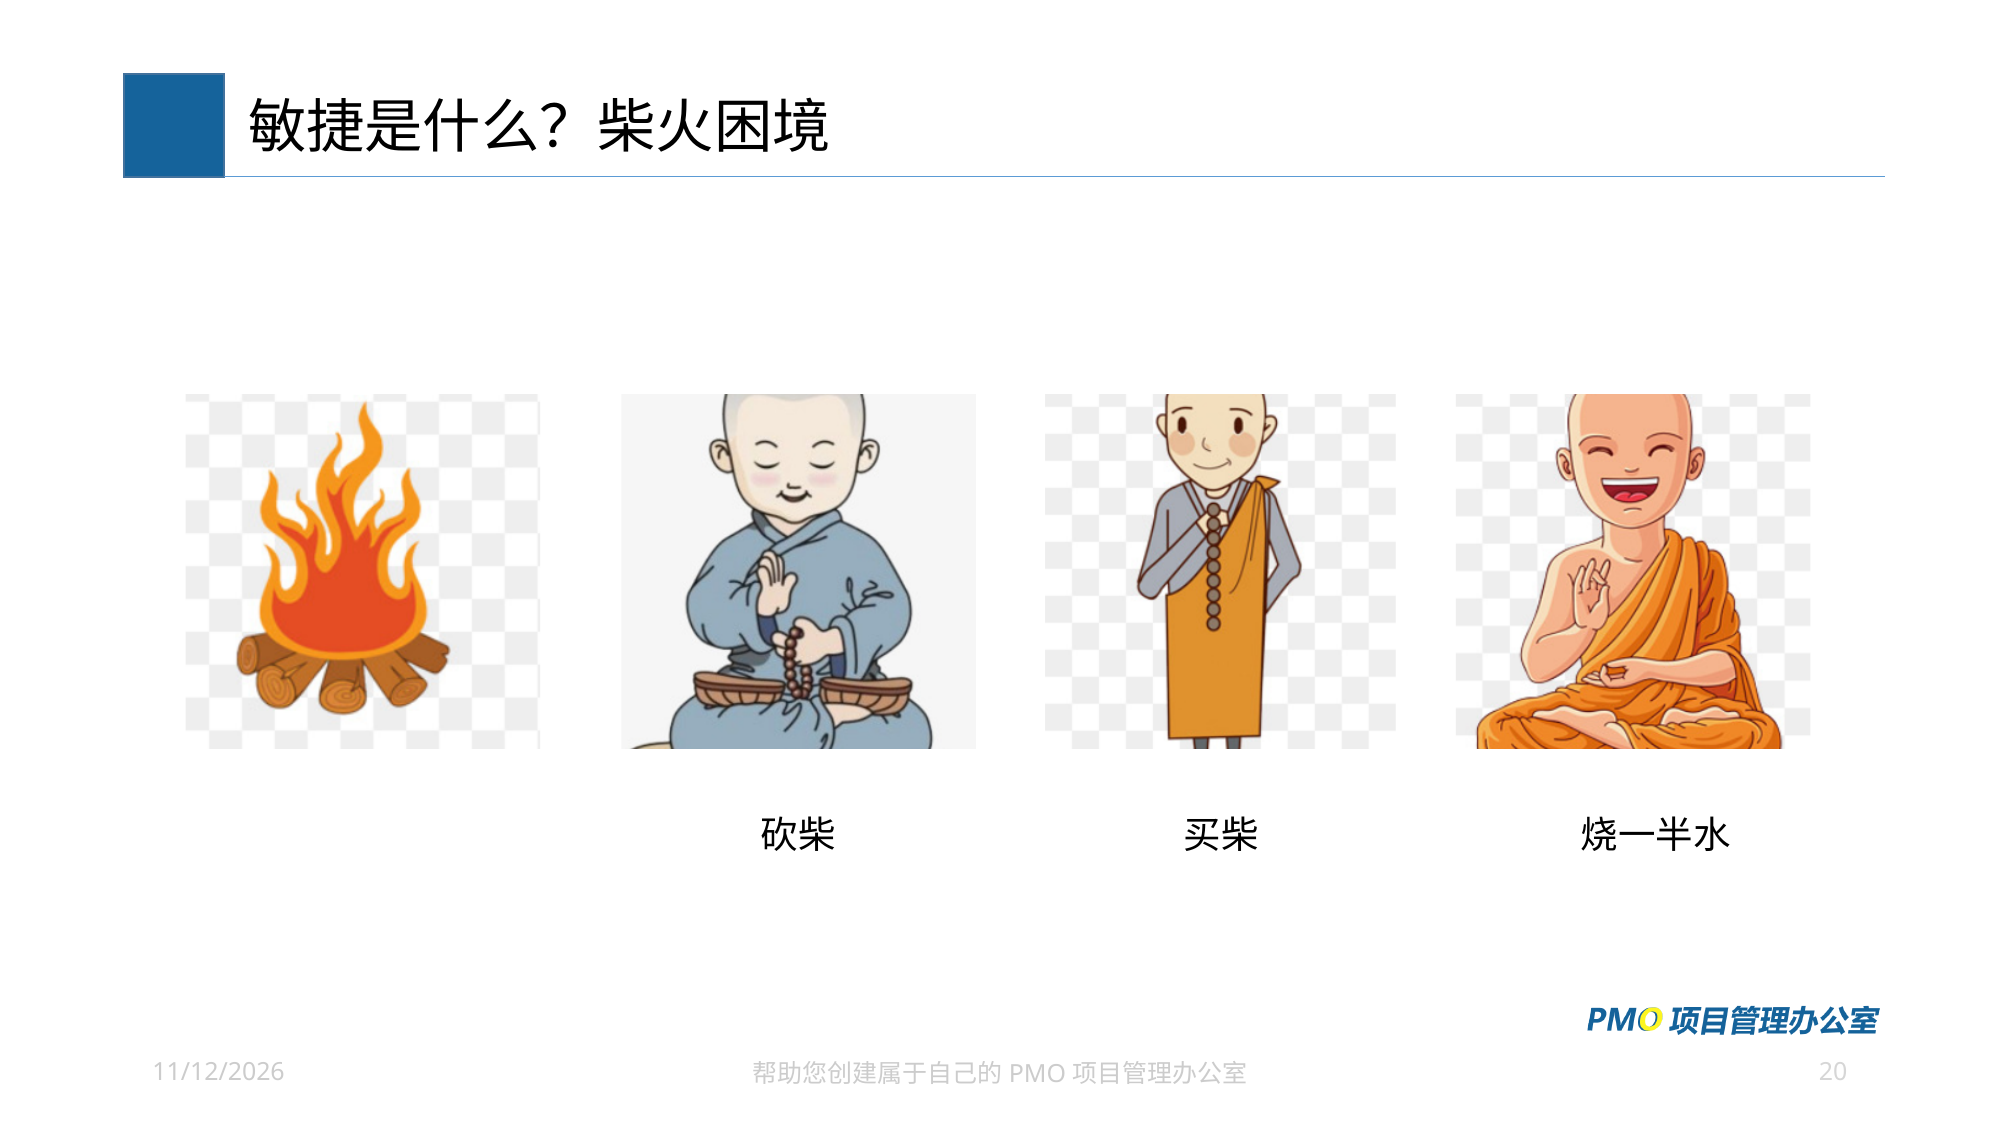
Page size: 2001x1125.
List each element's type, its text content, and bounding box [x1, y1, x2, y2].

picture [185, 394, 541, 749]
picture [1044, 394, 1399, 749]
text_box 烧一半水 [1565, 804, 1746, 864]
text_box 买柴 [1169, 804, 1274, 864]
text_box 砍柴 [746, 804, 851, 864]
footer 帮助您创建属于自己的PMO项目管理办公室 [662, 1042, 1338, 1103]
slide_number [137, 1042, 588, 1103]
picture [621, 394, 976, 749]
picture [1455, 394, 1811, 749]
slide_number 20 [1449, 1041, 1863, 1104]
title 敏捷是什么？柴火困境 [224, 76, 1885, 180]
picture [1578, 993, 1885, 1043]
